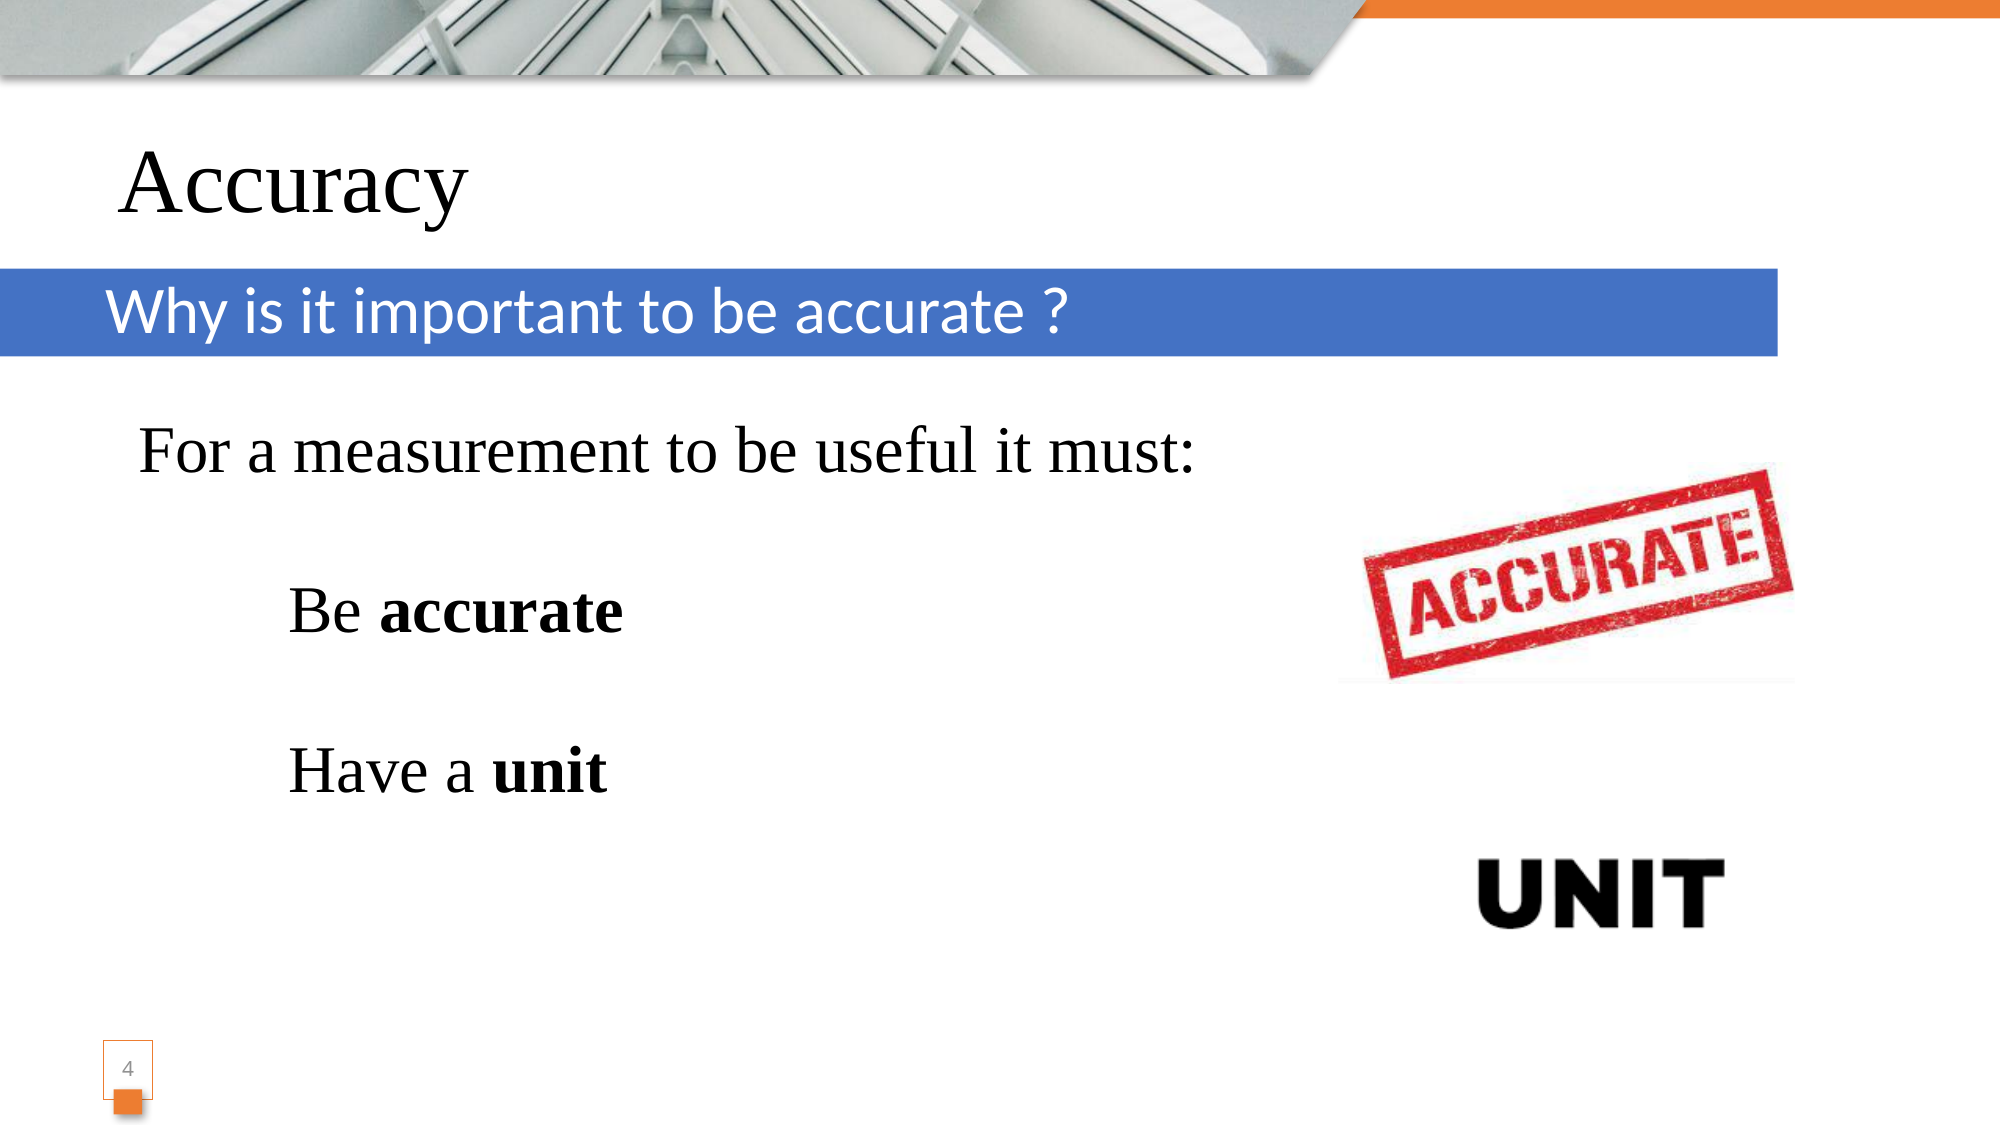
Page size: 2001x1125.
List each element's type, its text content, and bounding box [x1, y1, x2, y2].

list Why is it important to be accurate ? [0, 268, 1778, 357]
text_box Accuracy [103, 113, 1565, 239]
picture [1338, 462, 1795, 684]
list For a measurement to be useful it must: Be accurate Have a unit [66, 357, 1272, 1038]
slide_number 4 [103, 1040, 153, 1100]
picture [0, 0, 1367, 75]
text_box [113, 1089, 143, 1115]
picture [1426, 718, 1778, 1070]
